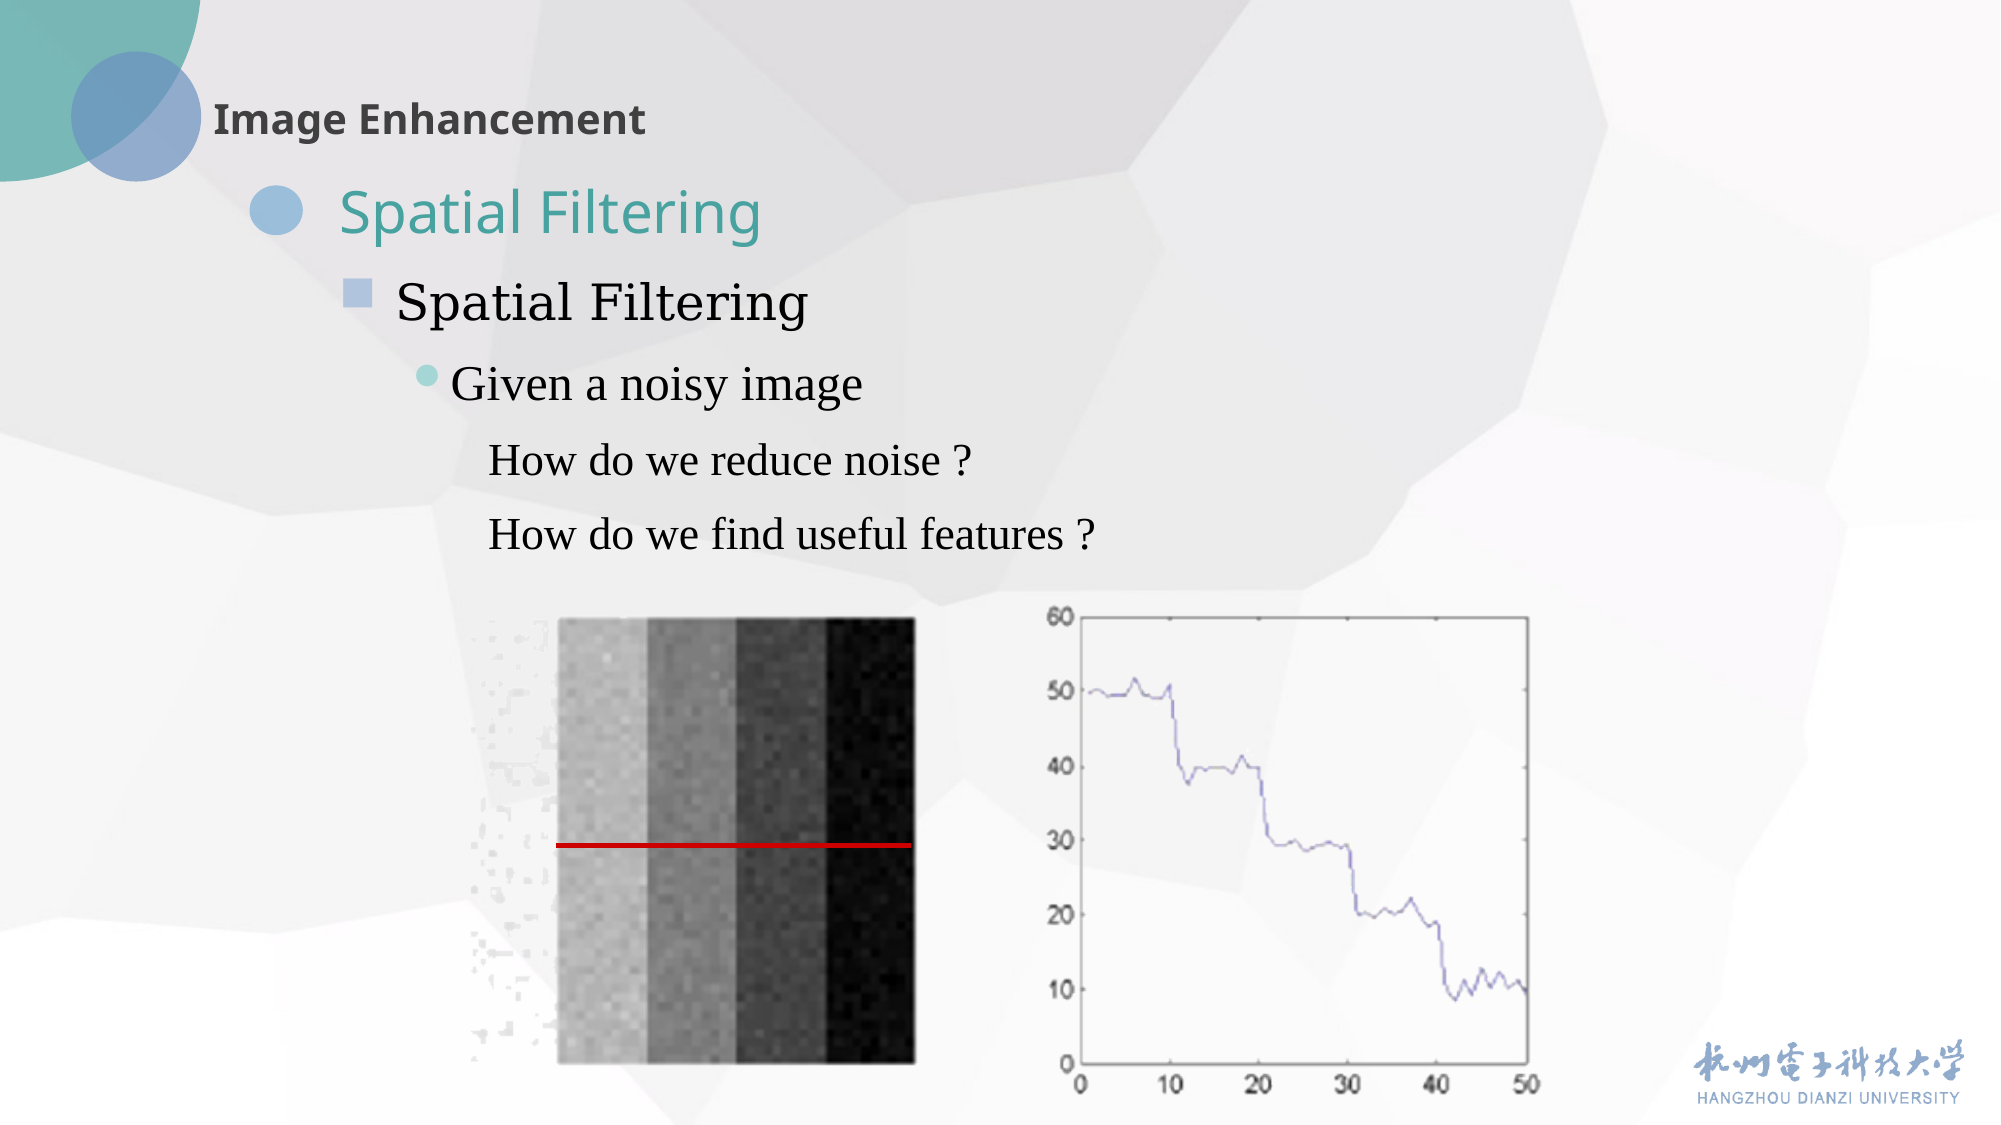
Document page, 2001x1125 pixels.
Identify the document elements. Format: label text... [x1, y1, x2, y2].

text_box [248, 184, 304, 237]
text_box Given a noisy image How do we reduce noise ? How do we find useful features ? [398, 337, 1698, 1080]
picture [0, 0, 2001, 1125]
text_box [70, 50, 203, 183]
text_box Spatial Filtering [324, 262, 1426, 338]
text_box Spatial Filtering [324, 167, 1717, 253]
text_box [0, 0, 202, 183]
